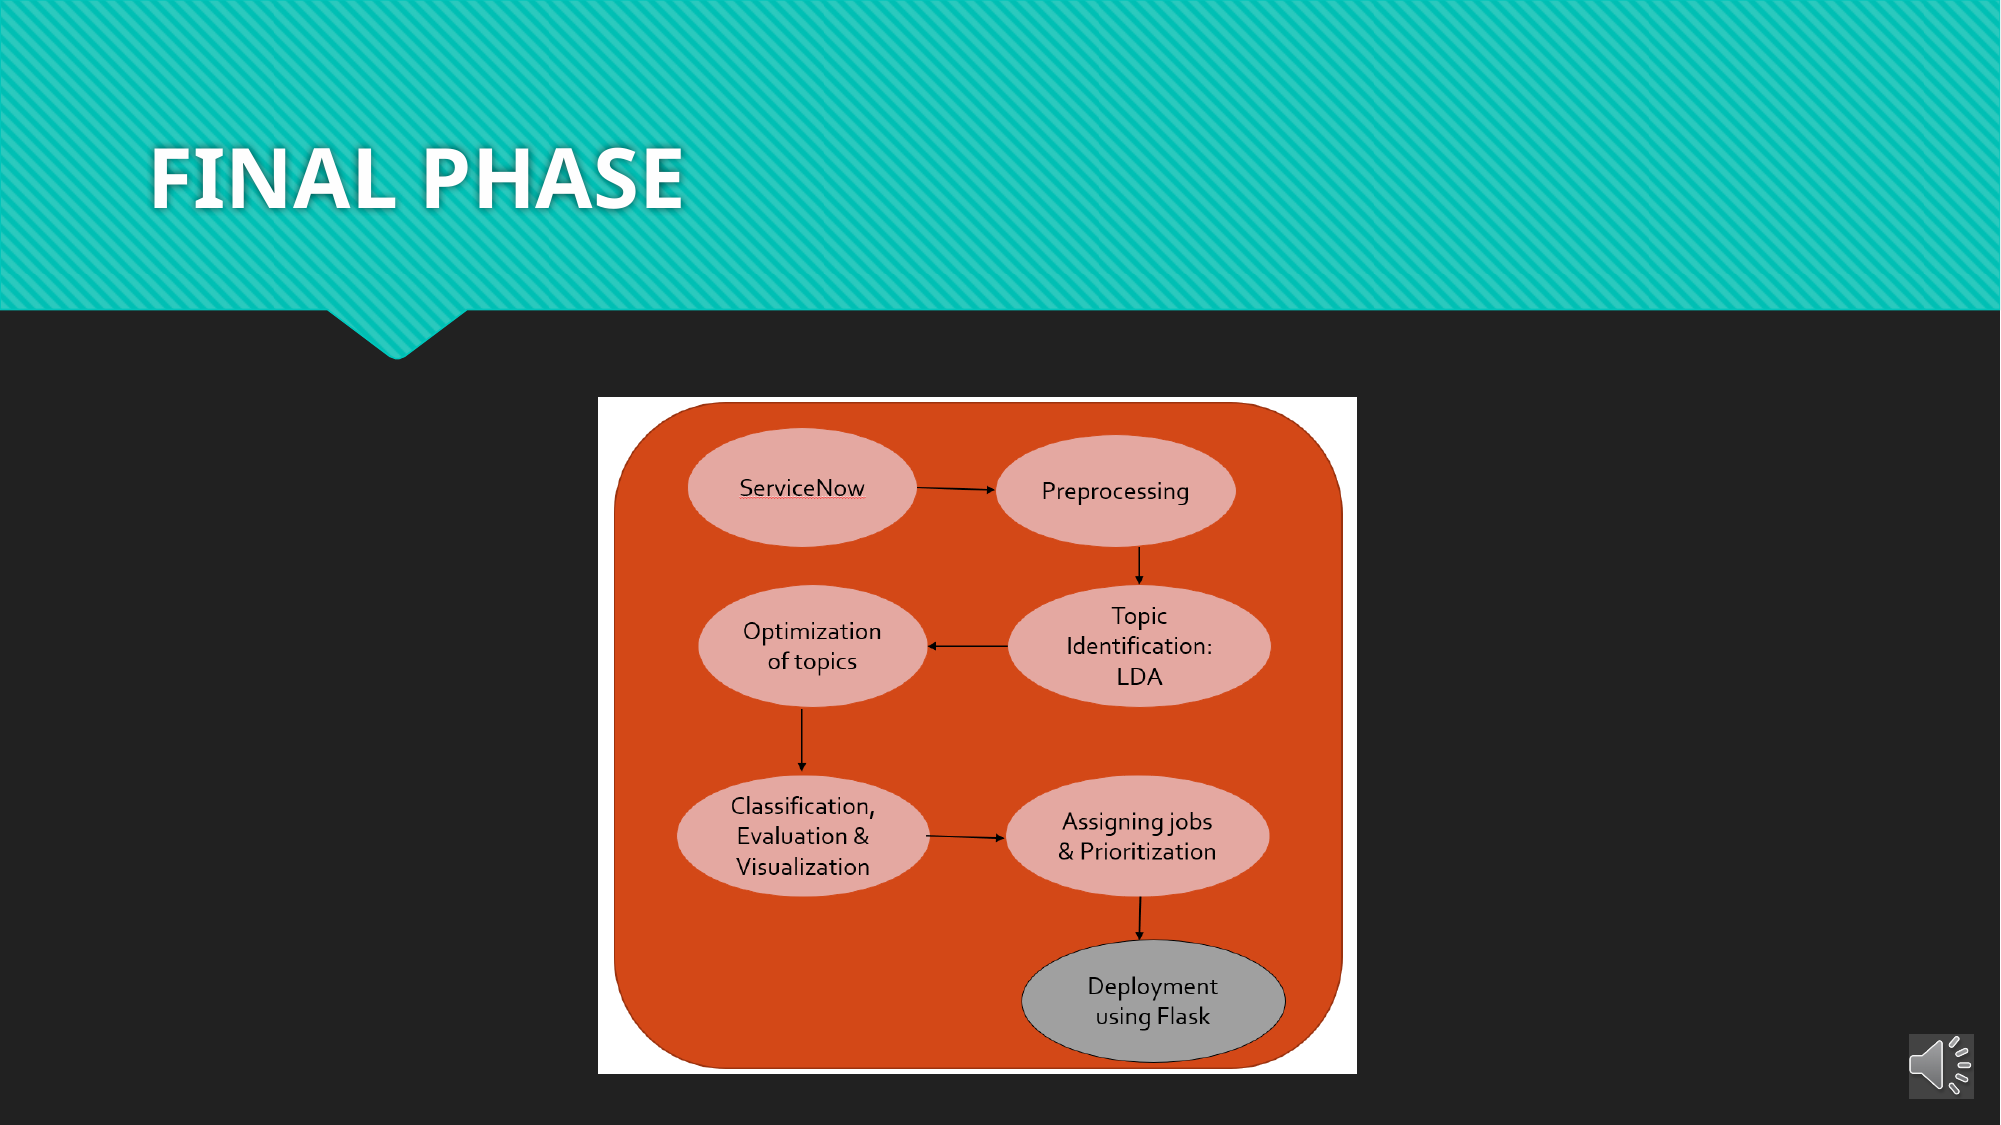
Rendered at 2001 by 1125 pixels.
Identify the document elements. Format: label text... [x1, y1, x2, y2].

picture [1908, 1033, 1976, 1101]
title FINAL PHASE [132, 73, 1868, 233]
picture [598, 396, 1357, 1074]
